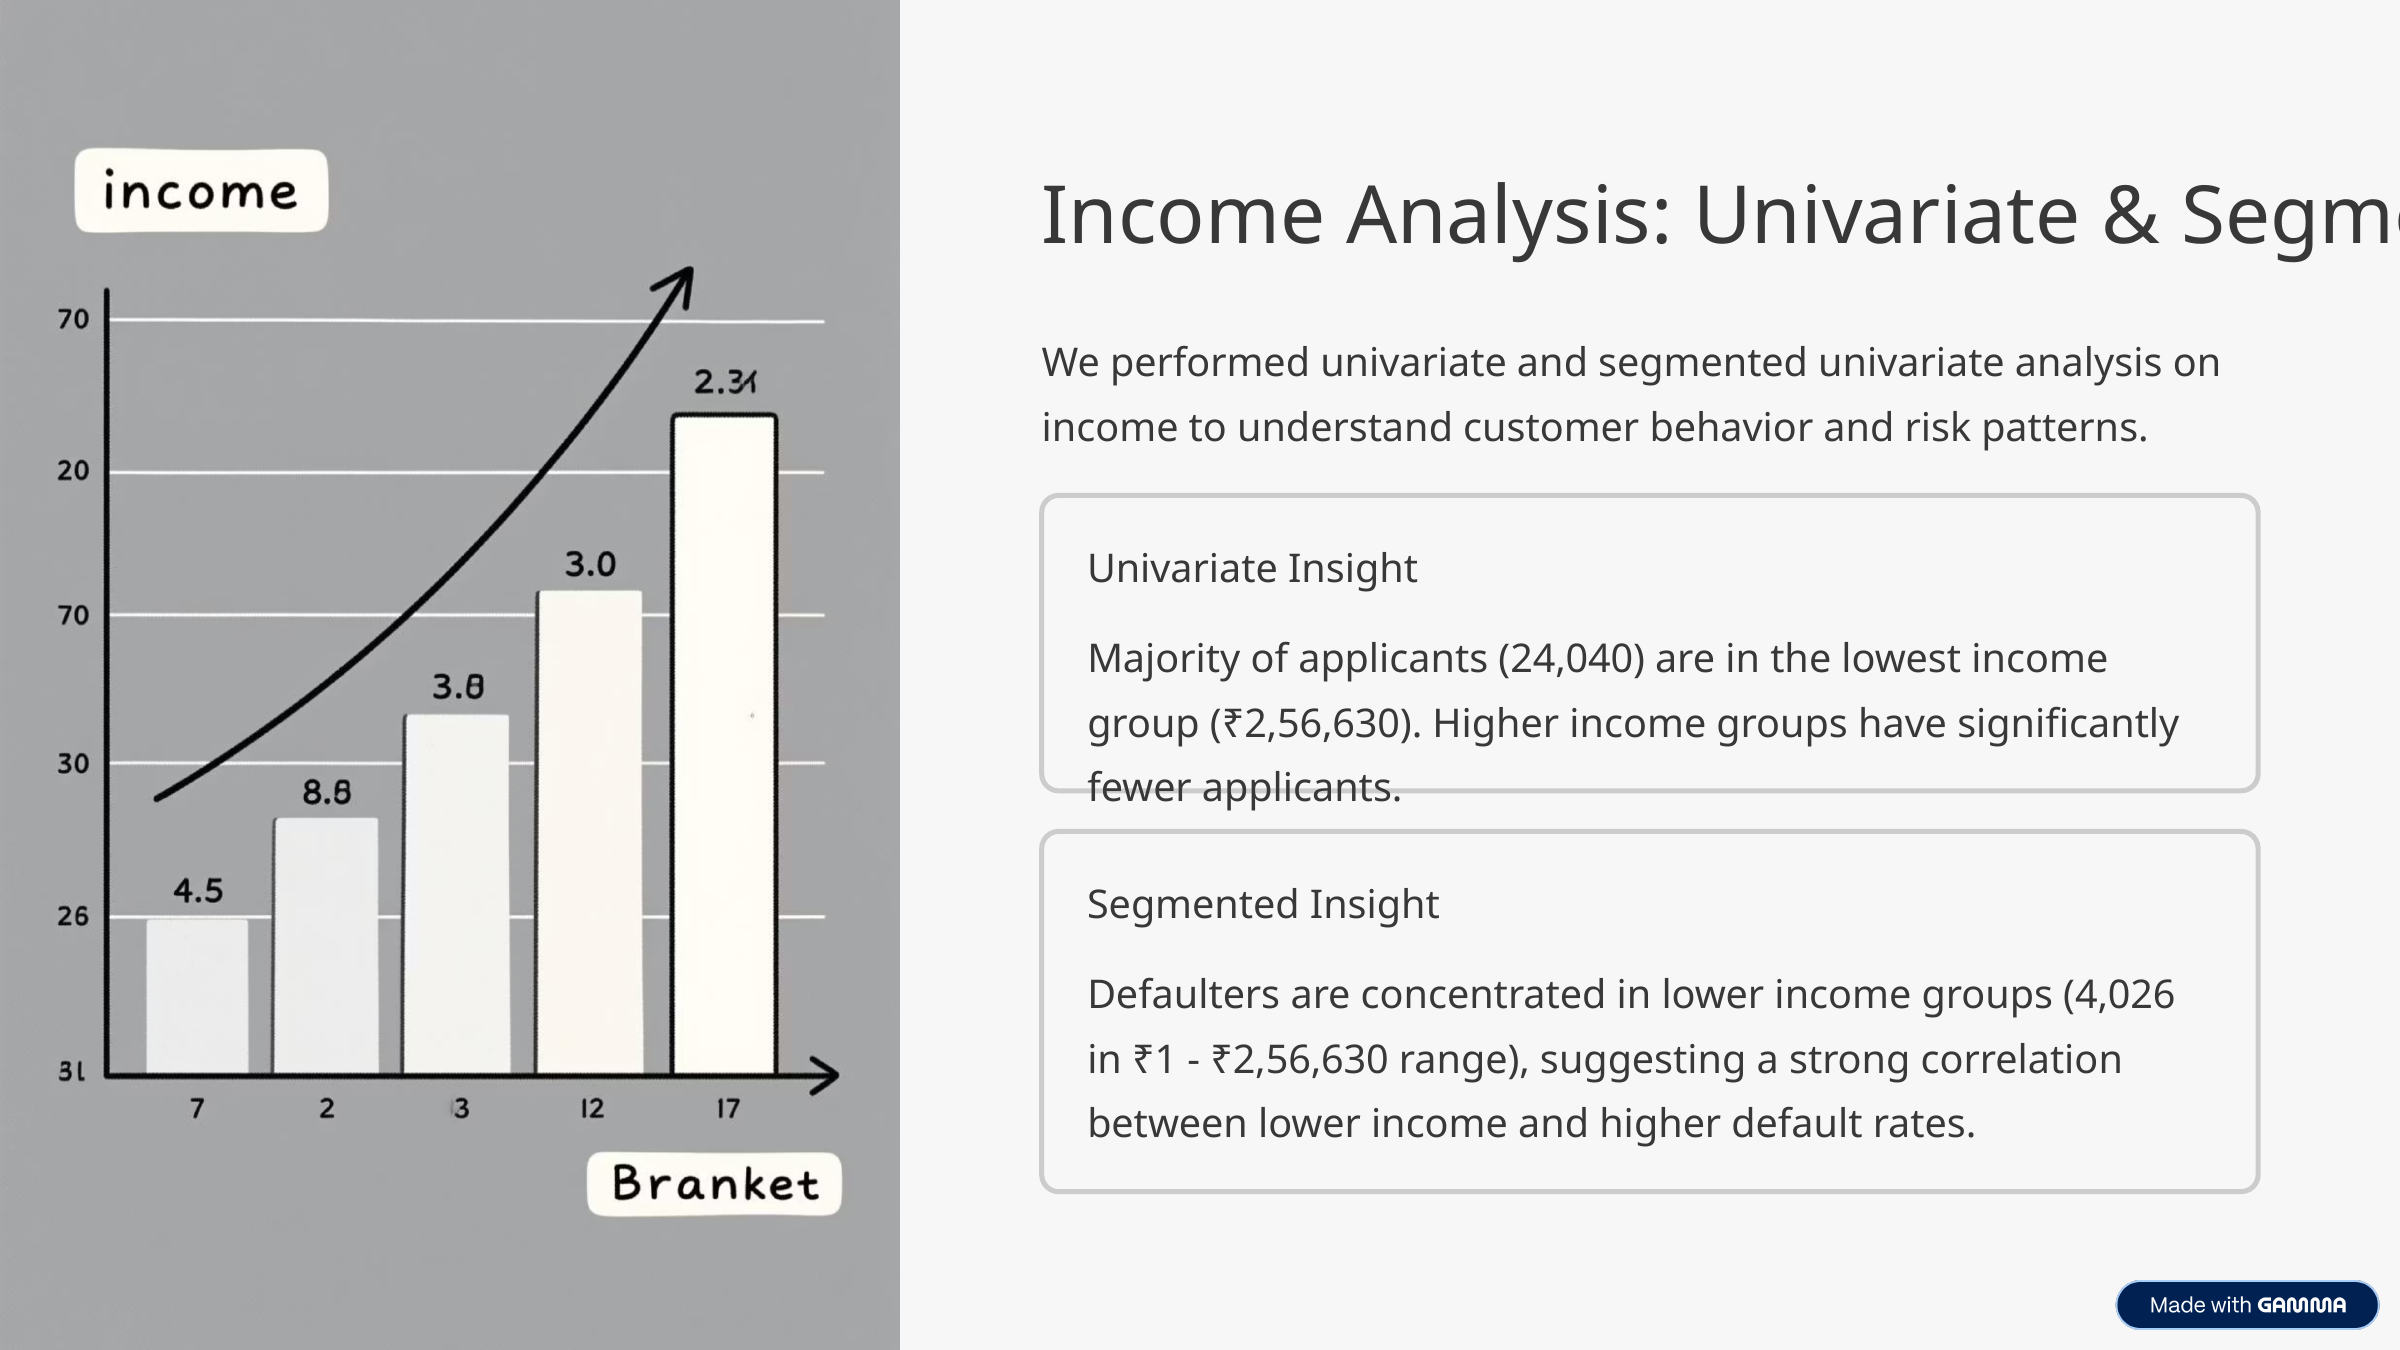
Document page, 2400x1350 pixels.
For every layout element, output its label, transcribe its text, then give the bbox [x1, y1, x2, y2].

text_box [1041, 495, 2259, 791]
text_box Majority of applicants (24,040) are in the lowest income group (₹2,56,630). Higher income groups have significantly fewer applicants. [1087, 615, 2213, 746]
picture [0, 0, 900, 1350]
text_box Defaulters are concentrated in lower income groups (4,026 in ₹1 - ₹2,56,630 range), suggesting a strong correlation between lower income and higher default rates. [1087, 951, 2213, 1147]
text_box Univariate Insight [1087, 540, 1493, 592]
text_box Segmented Insight [1087, 876, 1493, 928]
text_box Income Analysis: Univariate & Segmented [1041, 158, 2255, 260]
text_box [1041, 831, 2259, 1192]
text_box We performed univariate and segmented univariate analysis on income to understand customer behavior and risk patterns. [1041, 320, 2259, 450]
picture [2106, 1271, 2389, 1339]
